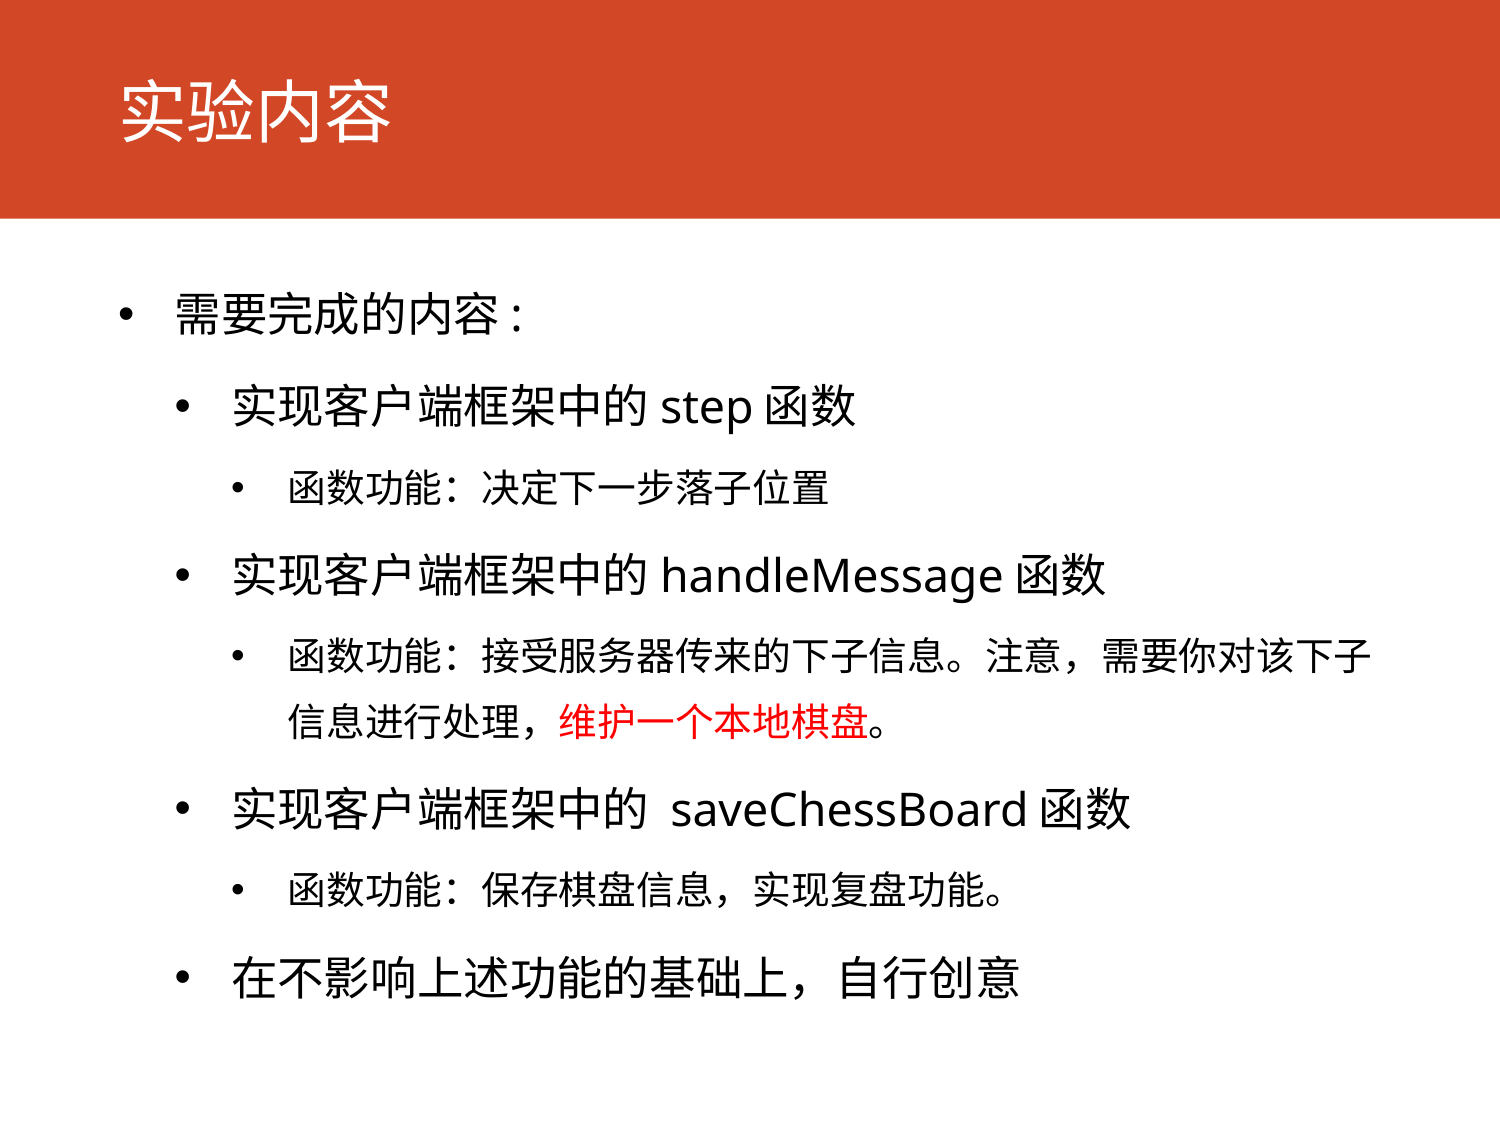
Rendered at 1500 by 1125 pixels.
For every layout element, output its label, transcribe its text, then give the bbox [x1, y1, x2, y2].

title 实验内容 [103, 1, 1397, 219]
list 需要完成的内容: 实现客户端框架中的step函数 函数功能：决定下一步落子位置 实现客户端框架中的handleMessage函数 函数功能：接受服务器传来的下子信息。注意，需要你对该下子信息进行处理，维护一个本地棋盘。 实现客户端框架中的 saveChessBoard函数 函数功能：保存棋盘信息，实现复盘功能。 在不影响上述功能的基础上，自行创意 [103, 255, 1397, 1014]
